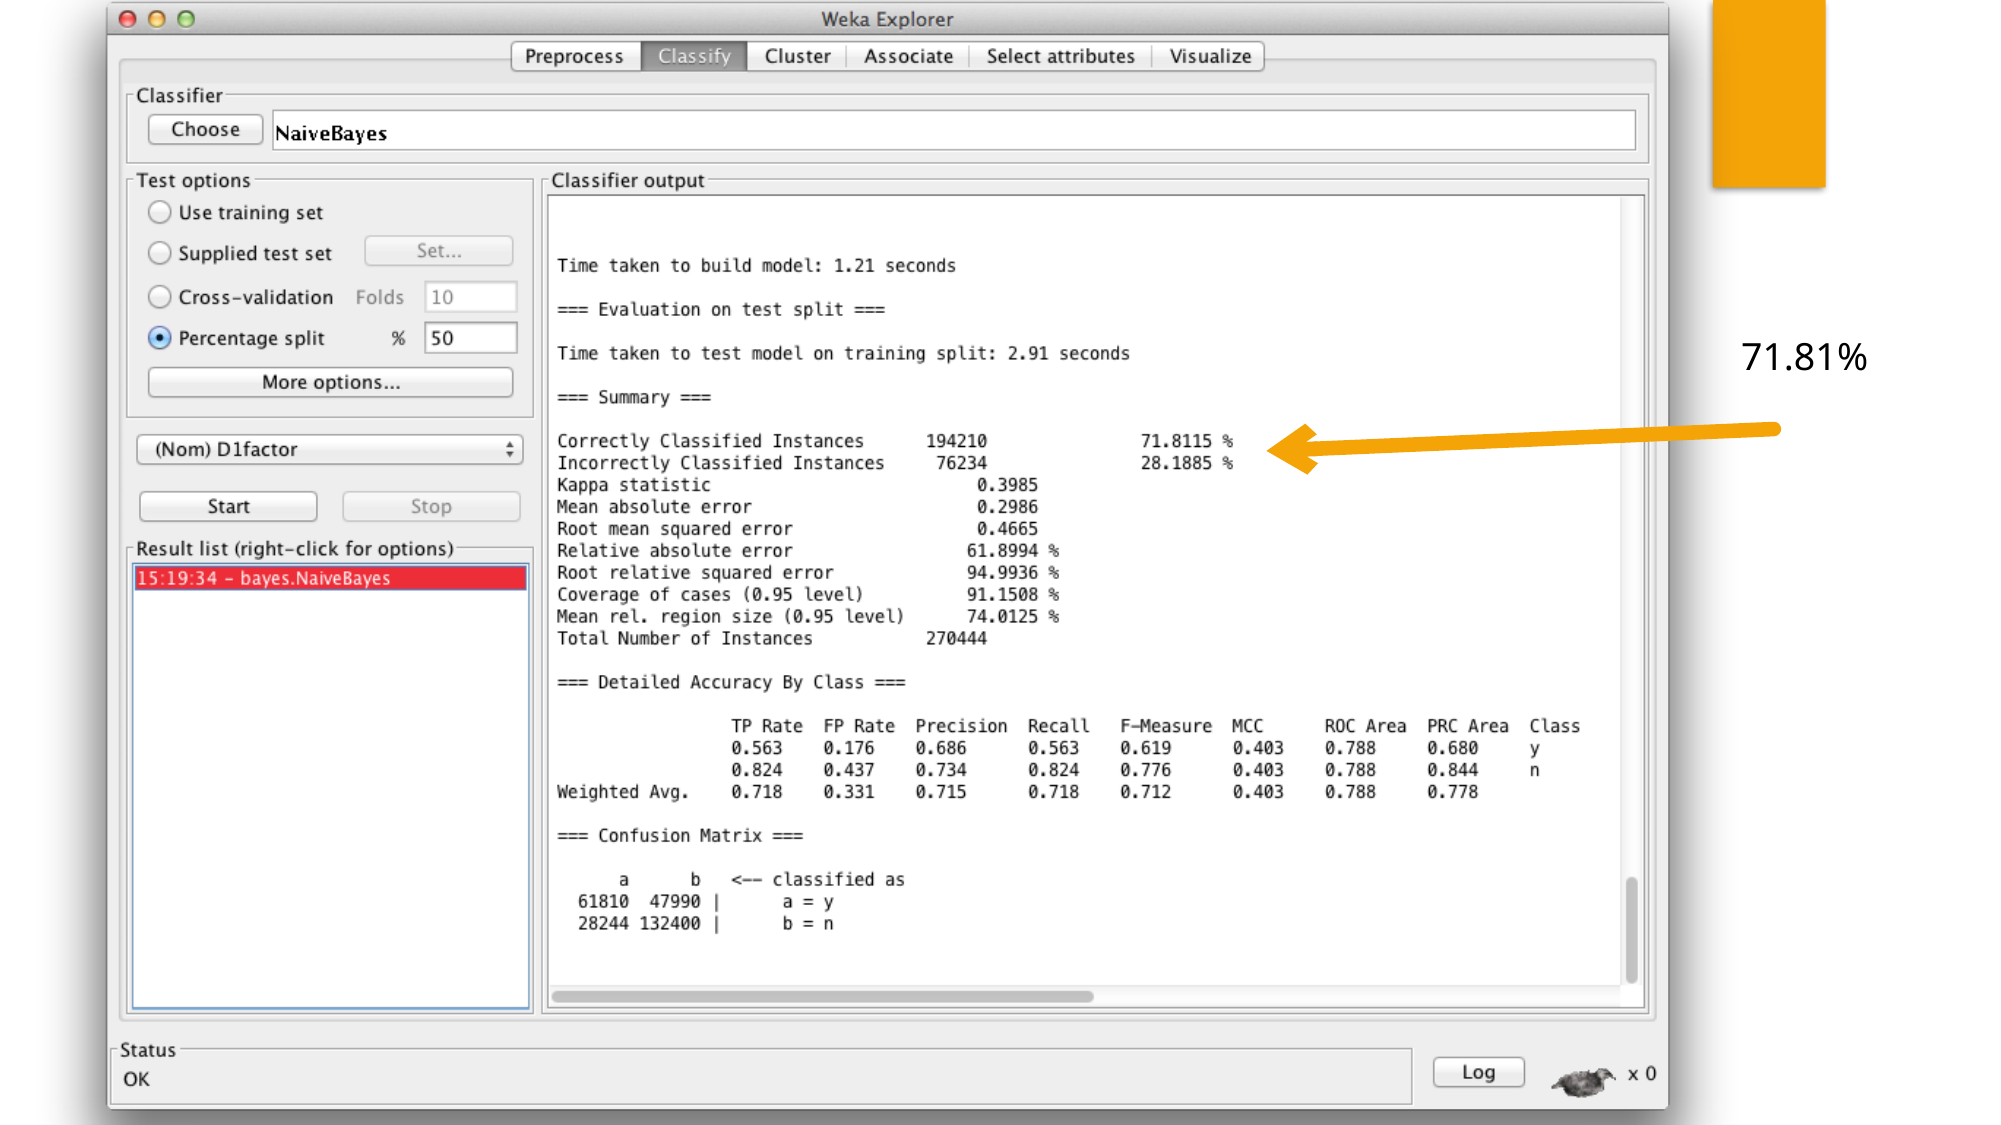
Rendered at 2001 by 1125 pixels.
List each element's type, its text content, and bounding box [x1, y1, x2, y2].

picture [24, 0, 1752, 1125]
text_box 71.81% [1755, 325, 1927, 386]
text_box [1266, 428, 1775, 452]
